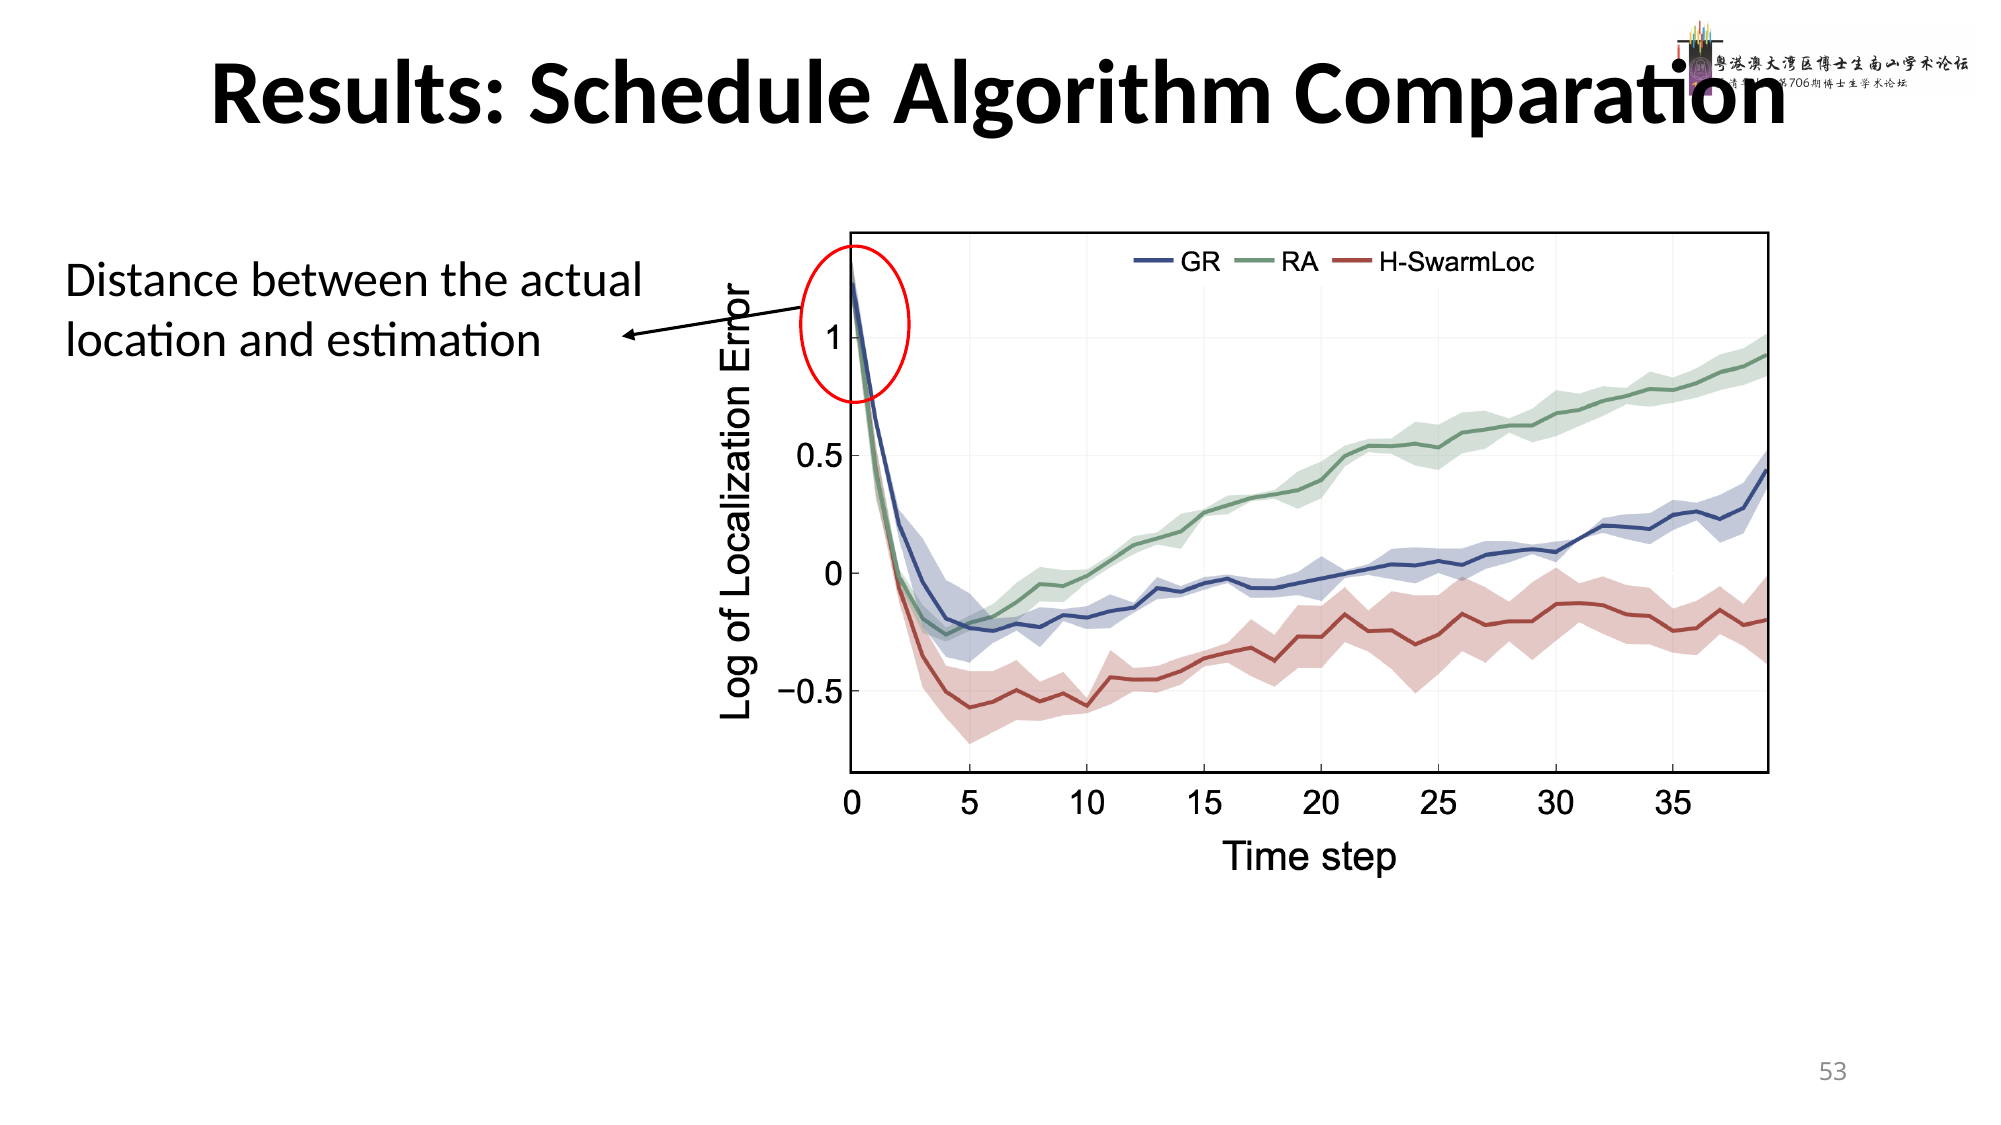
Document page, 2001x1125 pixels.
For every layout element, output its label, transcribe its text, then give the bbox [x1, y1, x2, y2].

text_box Results: Schedule Algorithm Comparation [0, 24, 2000, 150]
text_box Distance between the actual location and estimation [50, 239, 659, 374]
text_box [621, 307, 801, 337]
picture [719, 223, 1776, 881]
slide_number 53 [1412, 1042, 1863, 1103]
